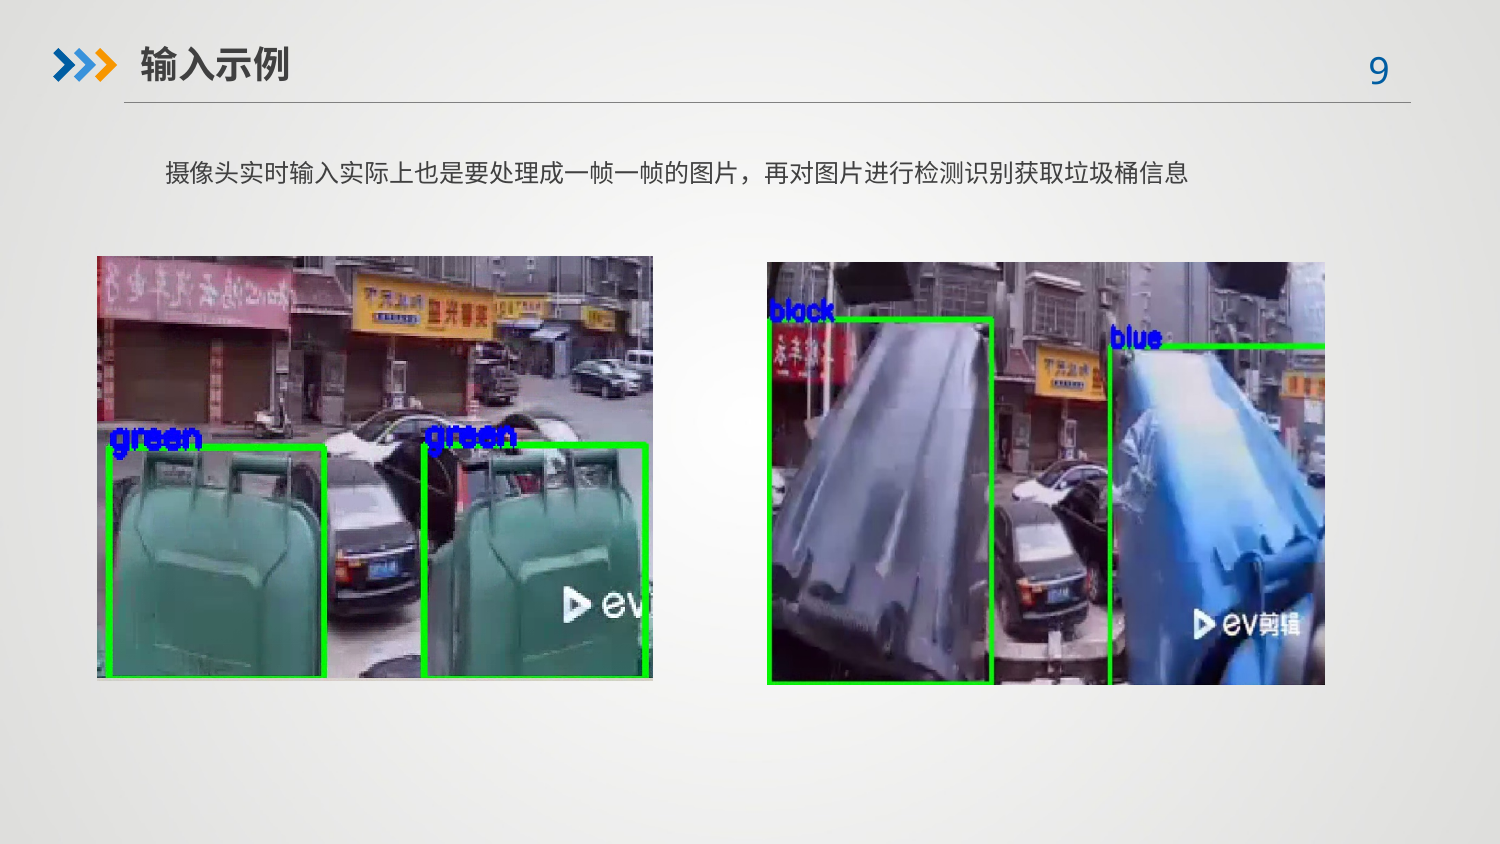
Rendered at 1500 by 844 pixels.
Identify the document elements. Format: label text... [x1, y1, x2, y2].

text_box 输入示例 [140, 32, 491, 95]
picture [0, 0, 1500, 844]
text_box 摄像头实时输入实际上也是要处理成一帧一帧的图片，再对图片进行检测识别获取垃圾桶信息 [100, 150, 1412, 195]
